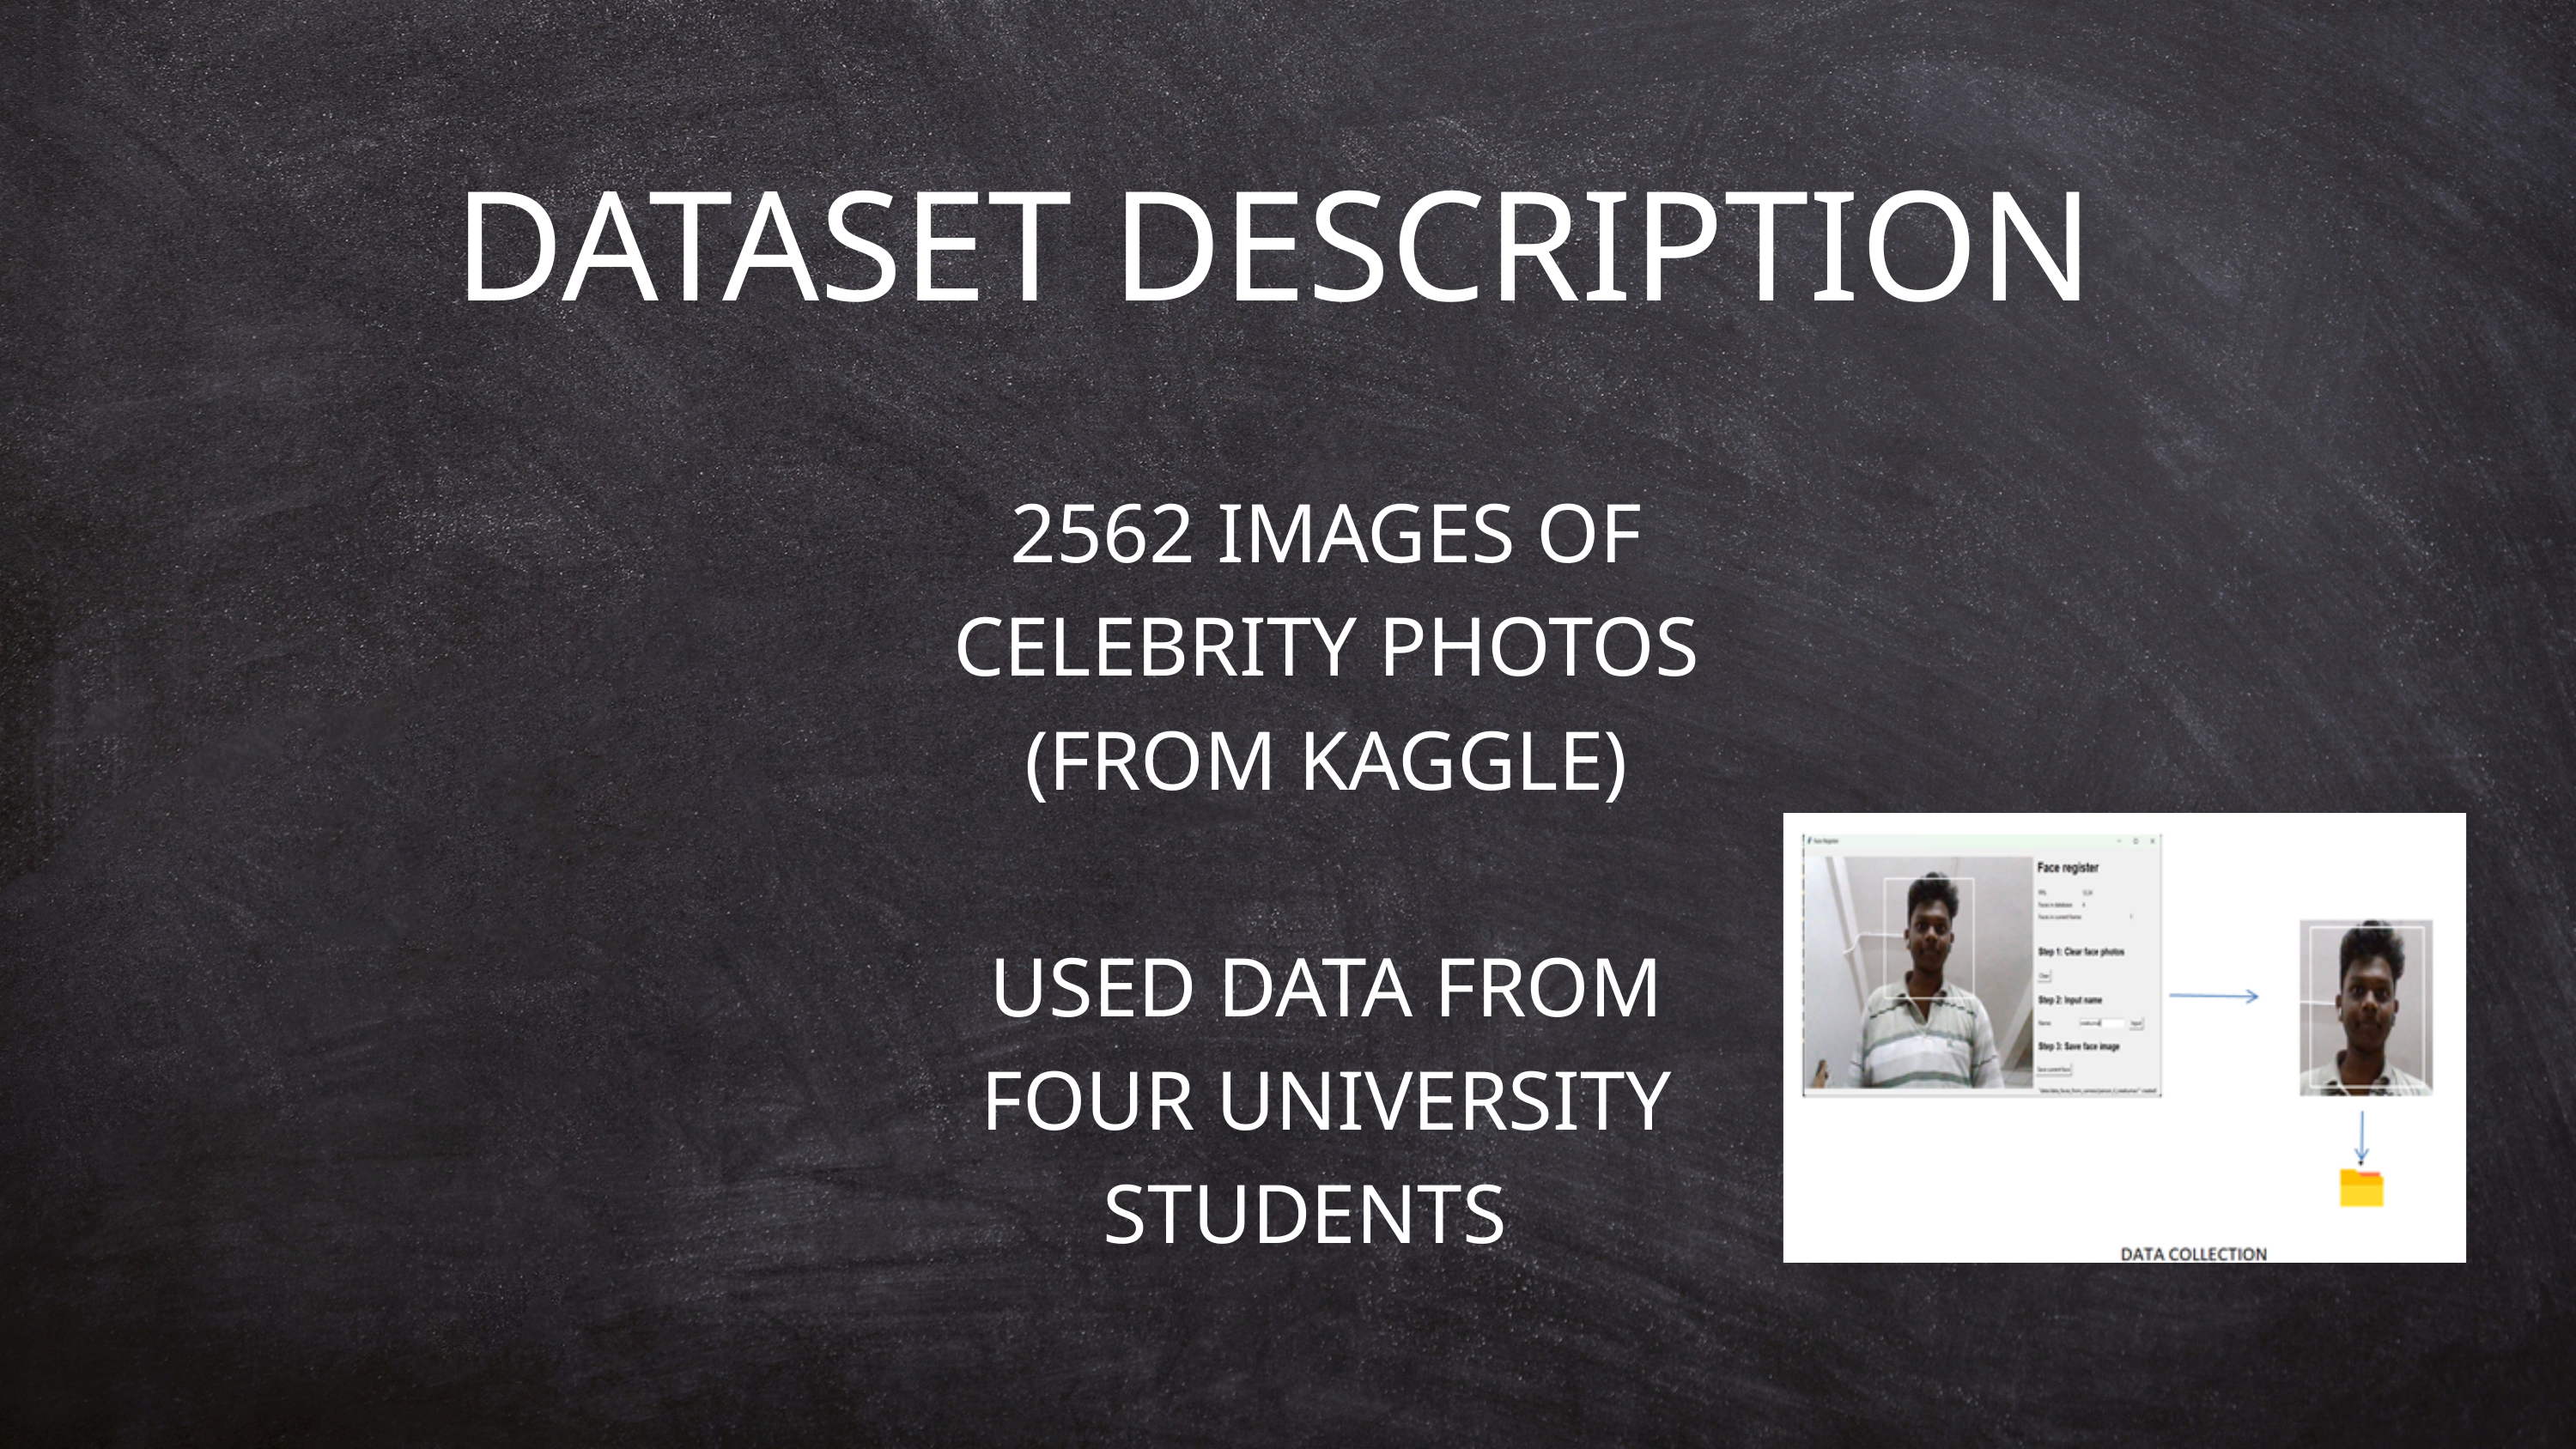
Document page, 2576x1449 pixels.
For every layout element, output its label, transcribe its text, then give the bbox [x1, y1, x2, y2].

text_box [0, 0, 2576, 1449]
text_box 2562 IMAGES OF CELEBRITY PHOTOS (FROM KAGGLE) USED DATA FROM FOUR UNIVERSITY STUDENTS [892, 465, 1761, 1260]
text_box DATASET DESCRIPTION [392, 163, 2156, 331]
text_box [1783, 813, 2467, 1263]
